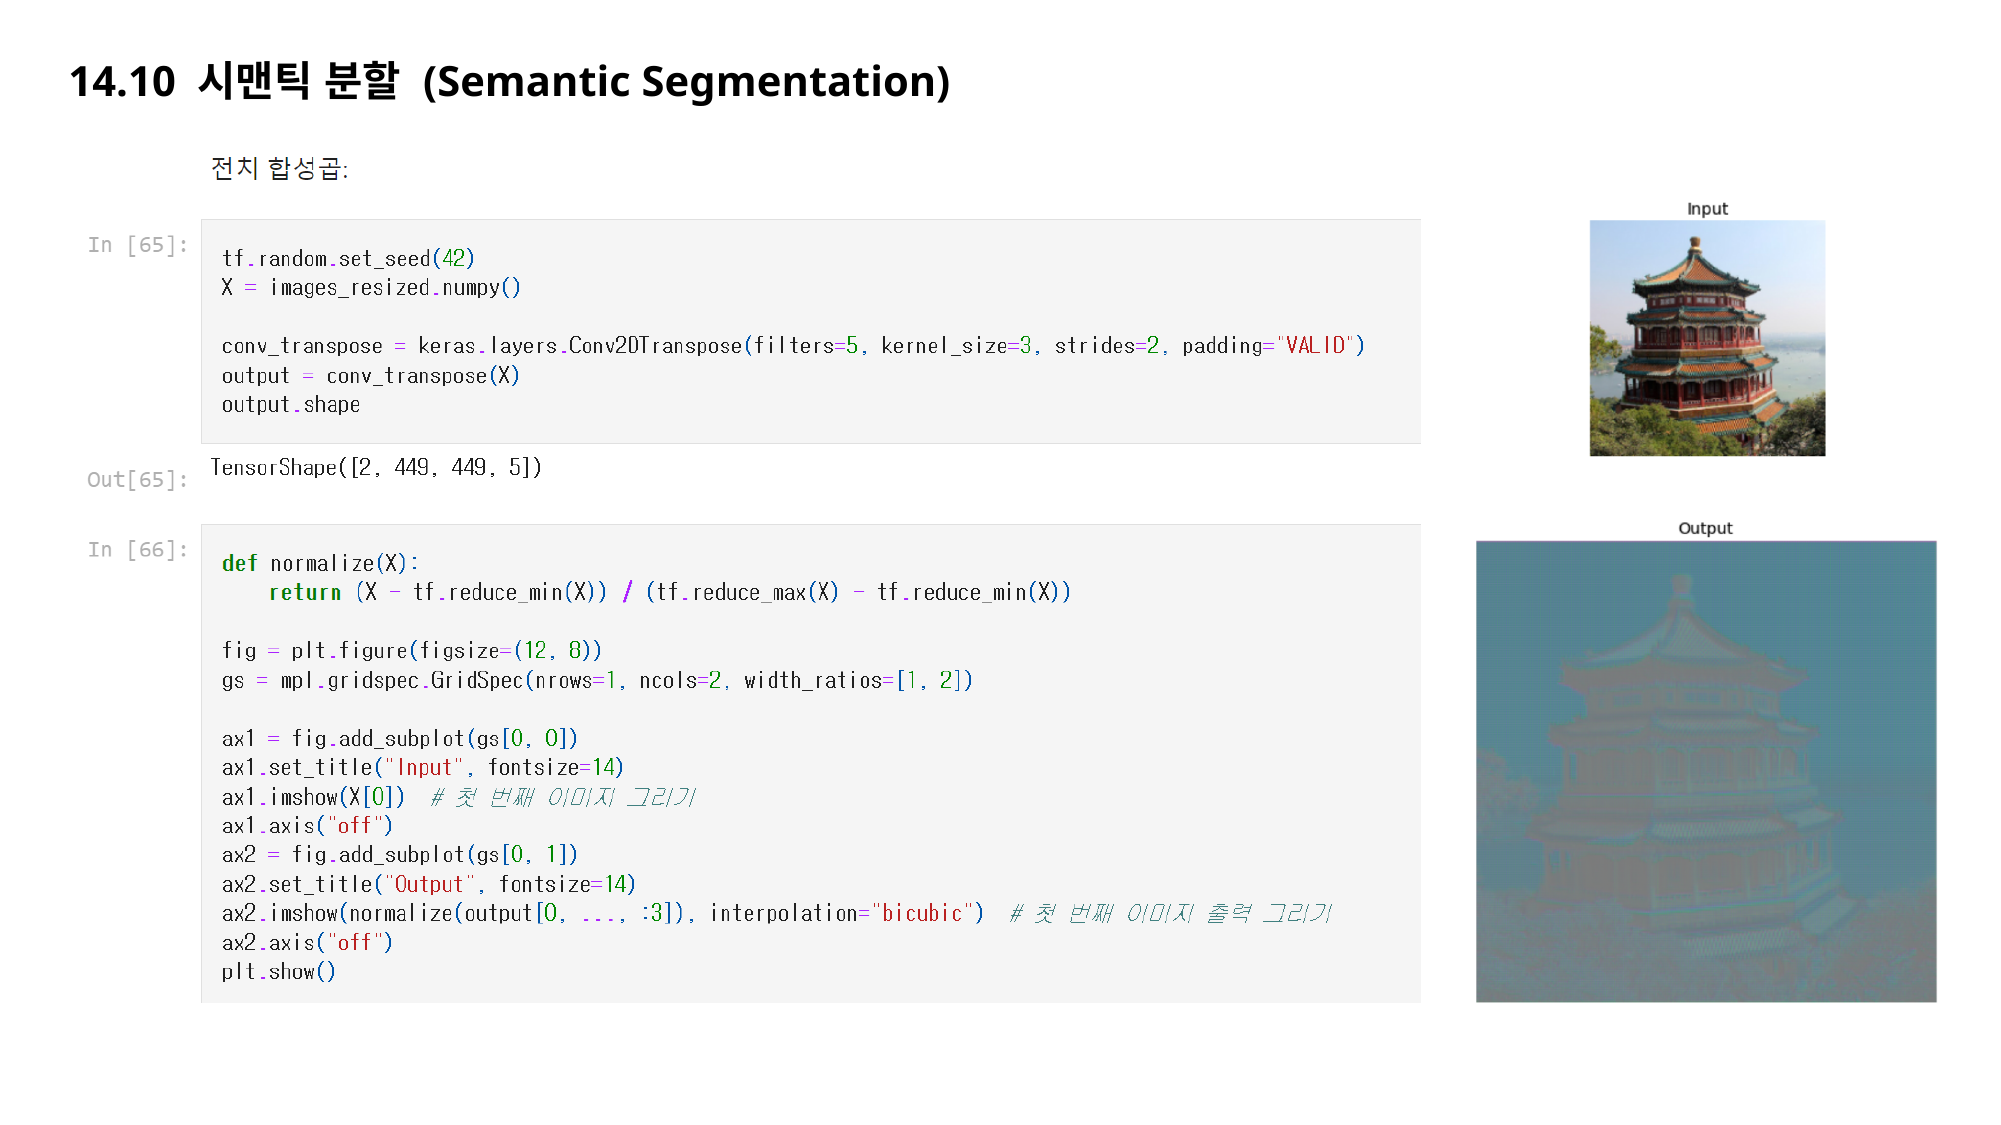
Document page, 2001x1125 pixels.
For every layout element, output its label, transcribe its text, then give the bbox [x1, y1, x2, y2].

picture [1566, 189, 1849, 484]
picture [1476, 516, 1939, 1003]
text_box 14.10 시맨틱 분할 (Semantic Segmentation) [53, 47, 1000, 112]
picture [81, 144, 1421, 1003]
